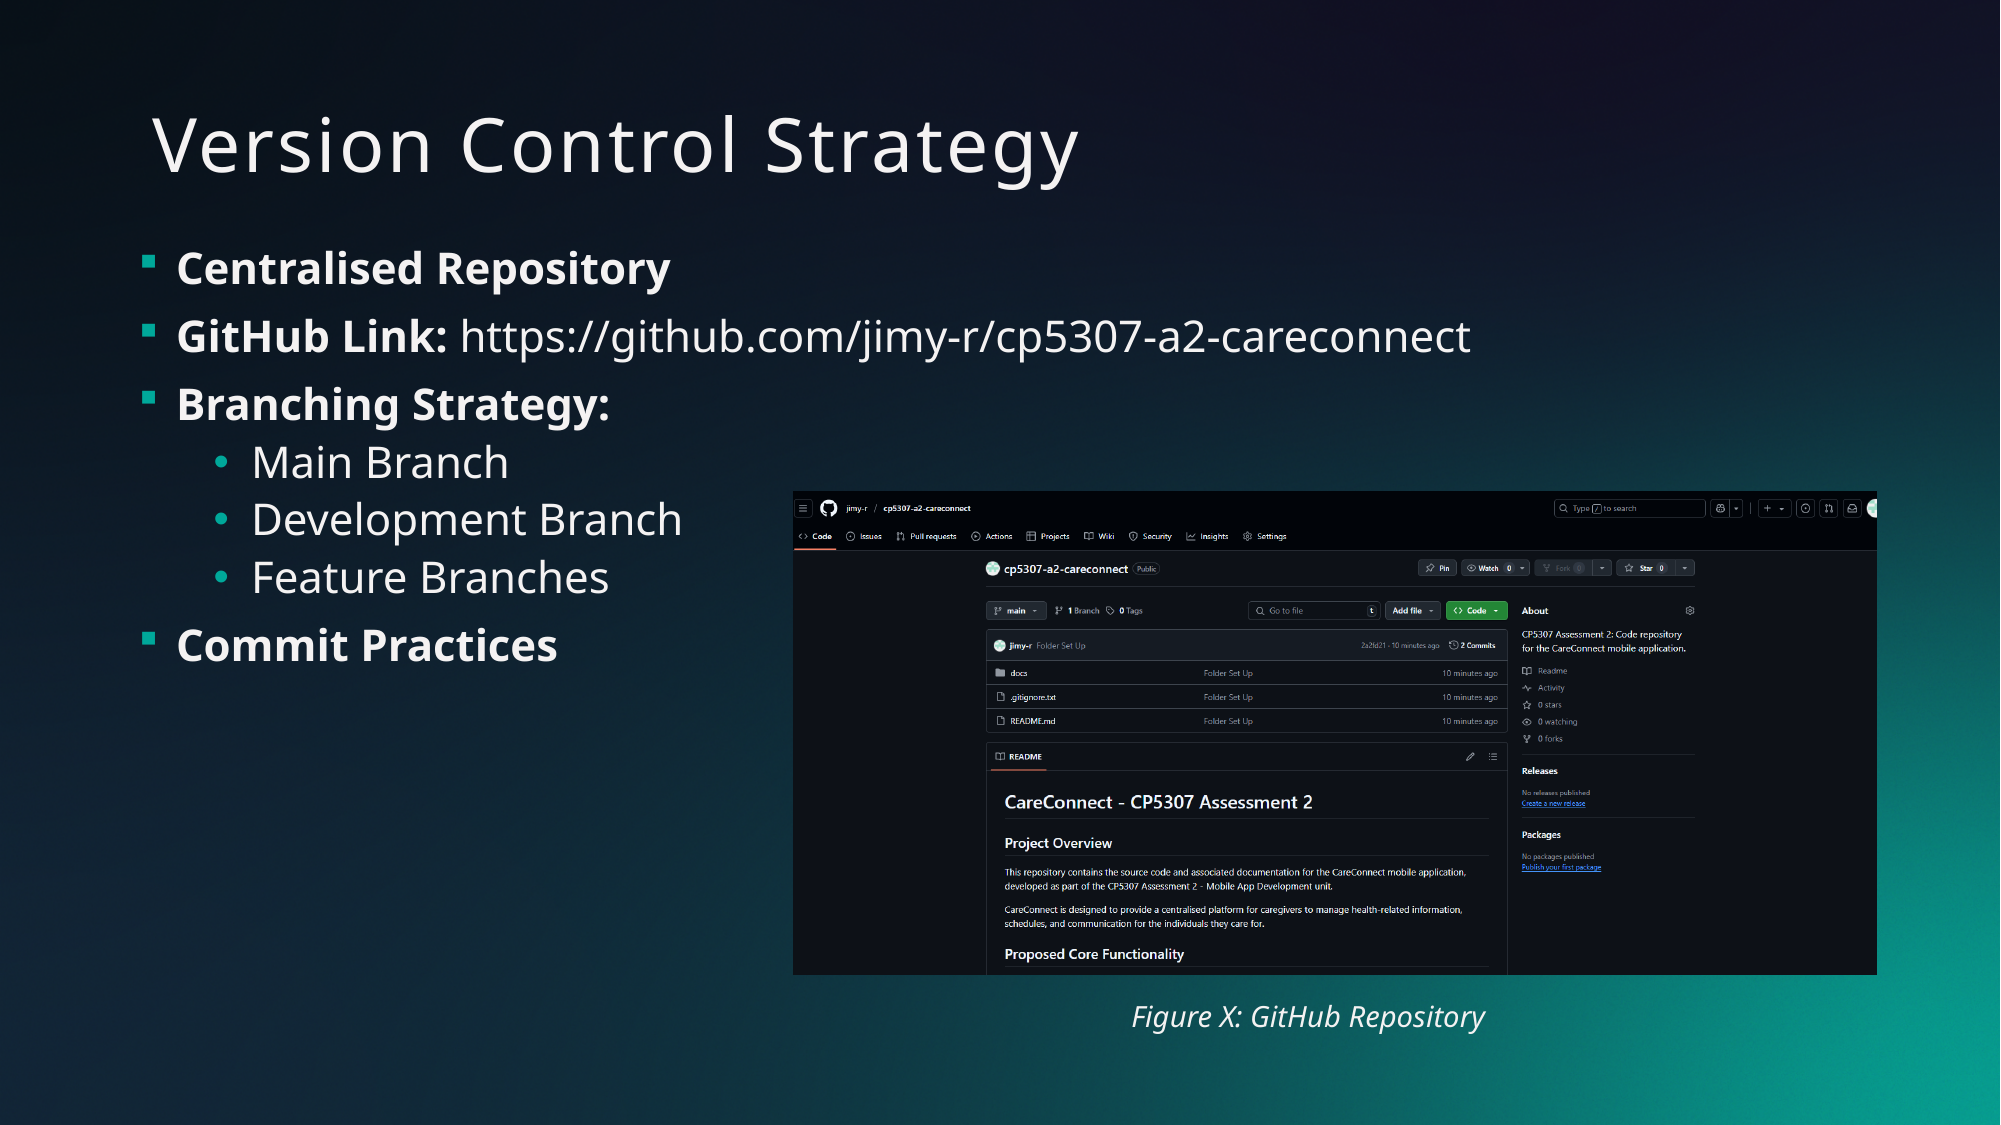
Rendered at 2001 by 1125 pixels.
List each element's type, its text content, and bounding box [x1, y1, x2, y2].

text_box Centralised Repository GitHub Link: https://github.com/jimy-r/cp5307-a2-careconnect Branching Strategy: Main Branch Development Branch Feature Branches Commit Practices [123, 238, 1528, 957]
picture [0, 0, 2000, 1125]
text_box Version Control Strategy [137, 59, 1863, 237]
text_box Figure X: GitHub Repository [709, 991, 1908, 1041]
